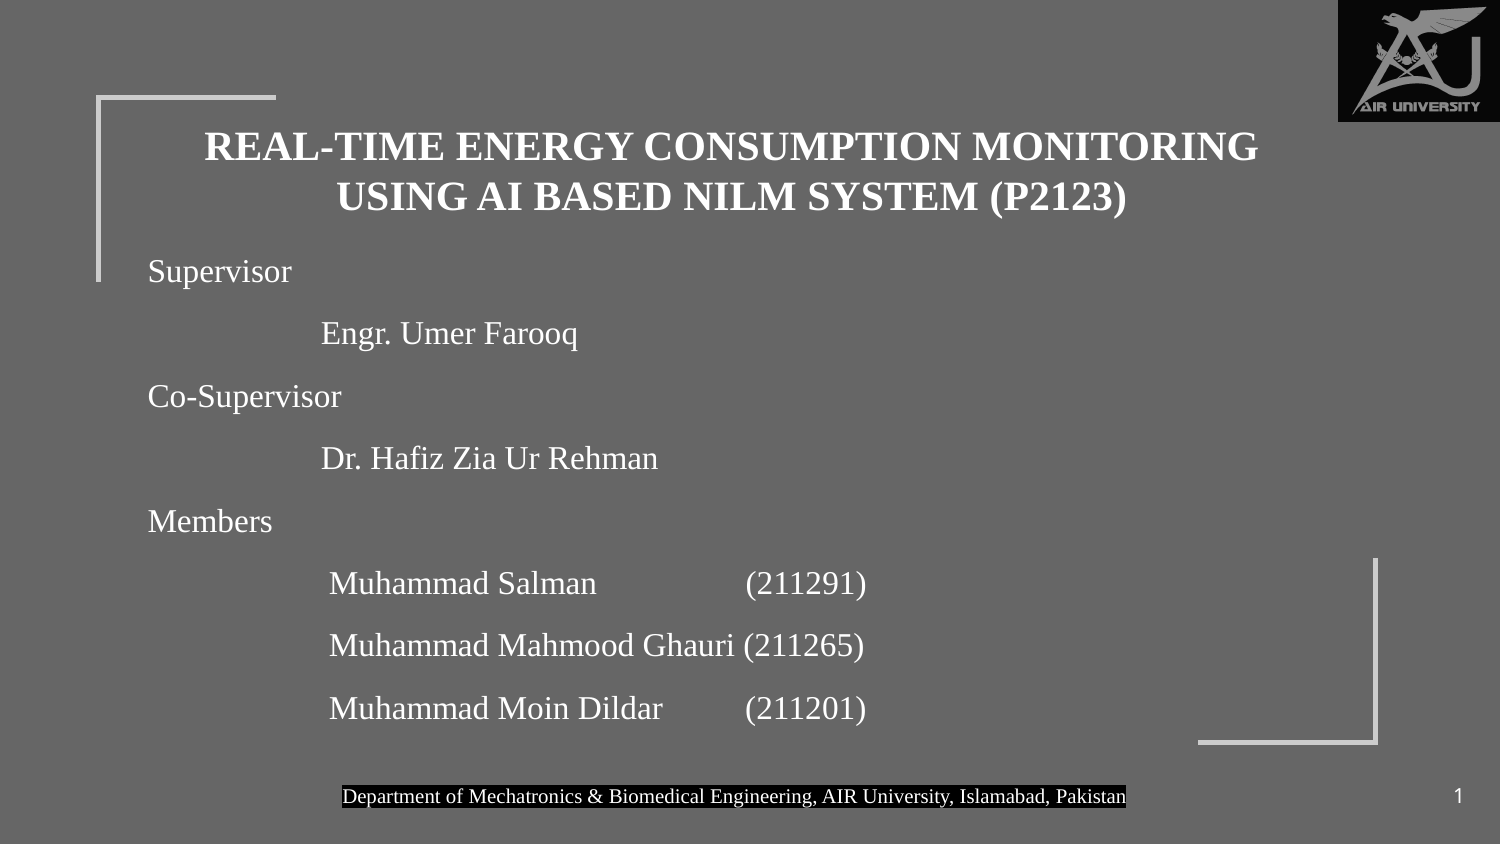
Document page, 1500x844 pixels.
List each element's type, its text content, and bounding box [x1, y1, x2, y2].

picture [1338, 0, 1500, 122]
title REAL-TIME ENERGY CONSUMPTION MONITORING USING AI BASED NILM SYSTEM (P2123) [132, 99, 1332, 234]
slide_number 1 [1389, 764, 1480, 830]
subtitle Supervisor Engr. Umer Farooq Co-Supervisor Dr. Hafiz Zia Ur Rehman Members Muhammad Salman (211291) Muhammad Mahmood Ghauri (211265) Muhammad Moin Dildar (211201) [132, 234, 1332, 714]
